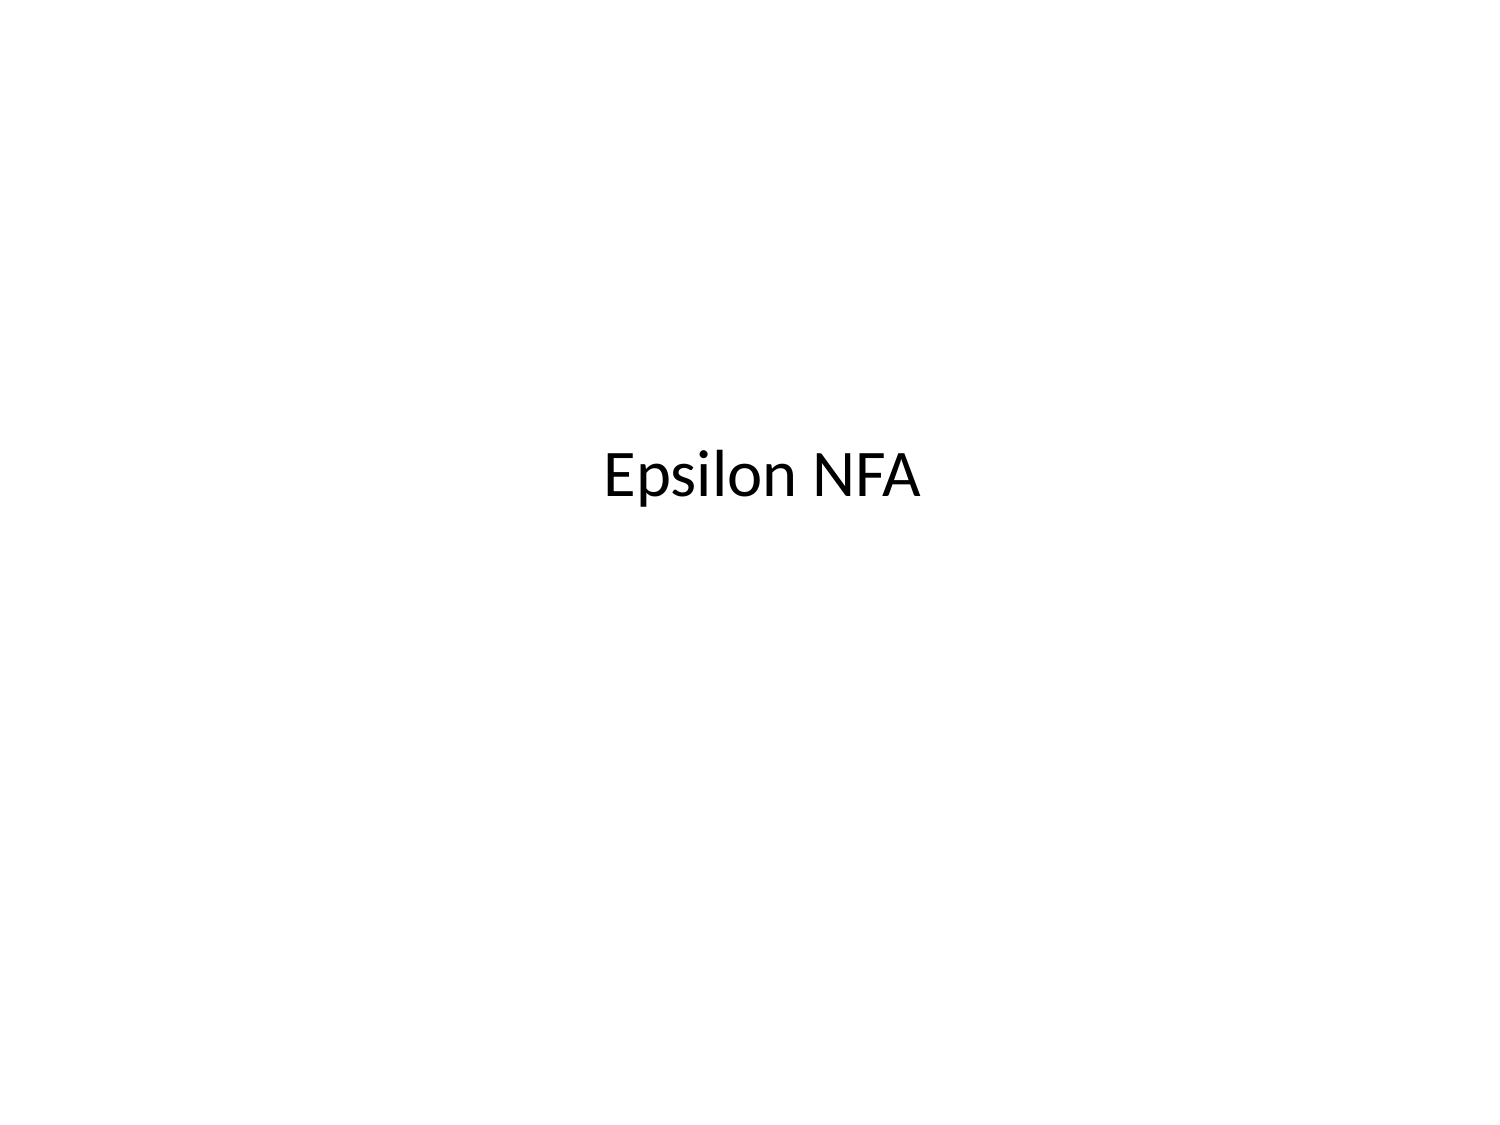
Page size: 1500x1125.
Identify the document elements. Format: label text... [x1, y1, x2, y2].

title Epsilon NFA [112, 349, 1413, 591]
